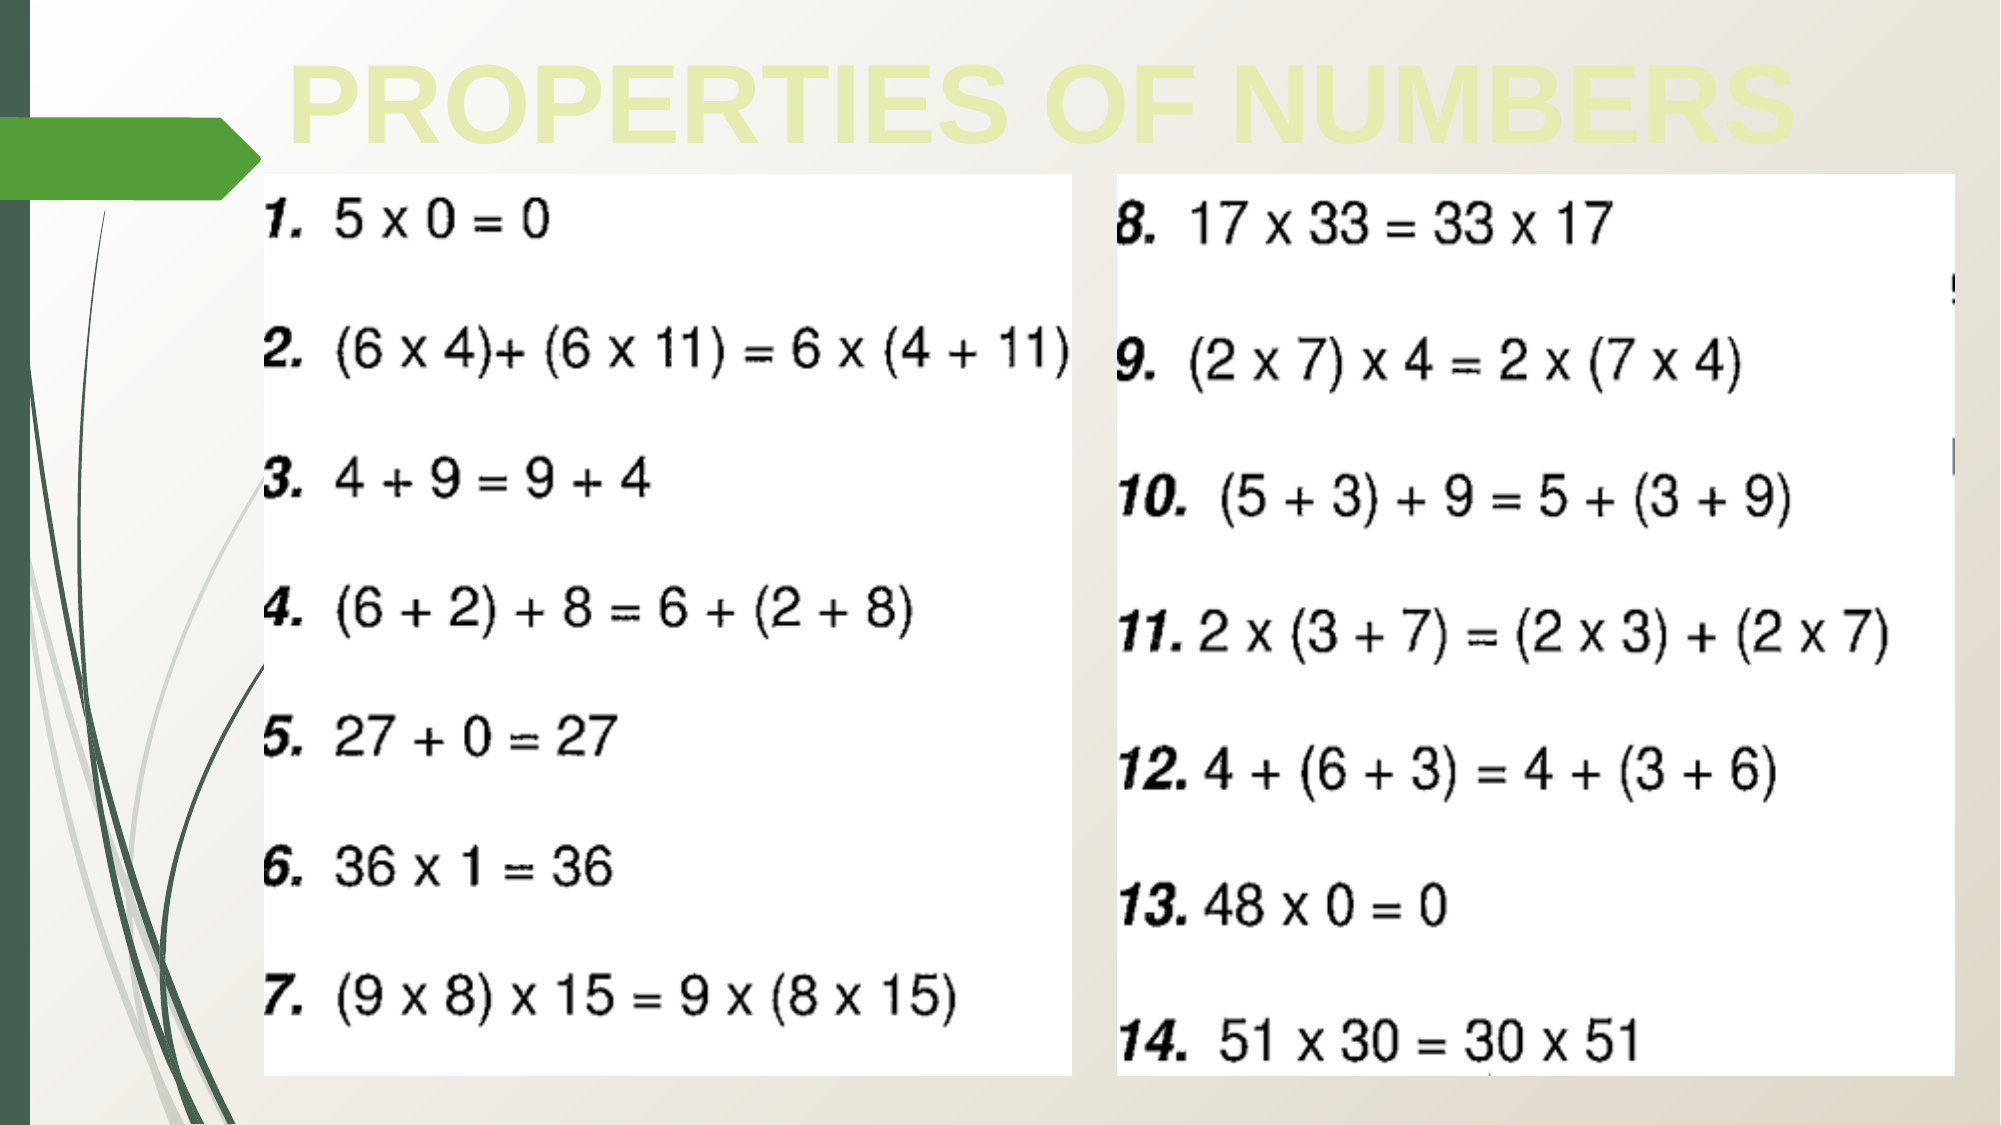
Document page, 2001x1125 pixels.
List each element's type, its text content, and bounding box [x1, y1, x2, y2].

text_box PROPERTIES OF NUMBERS [271, 23, 1815, 173]
picture [264, 174, 1072, 1077]
picture [1117, 174, 1955, 1077]
